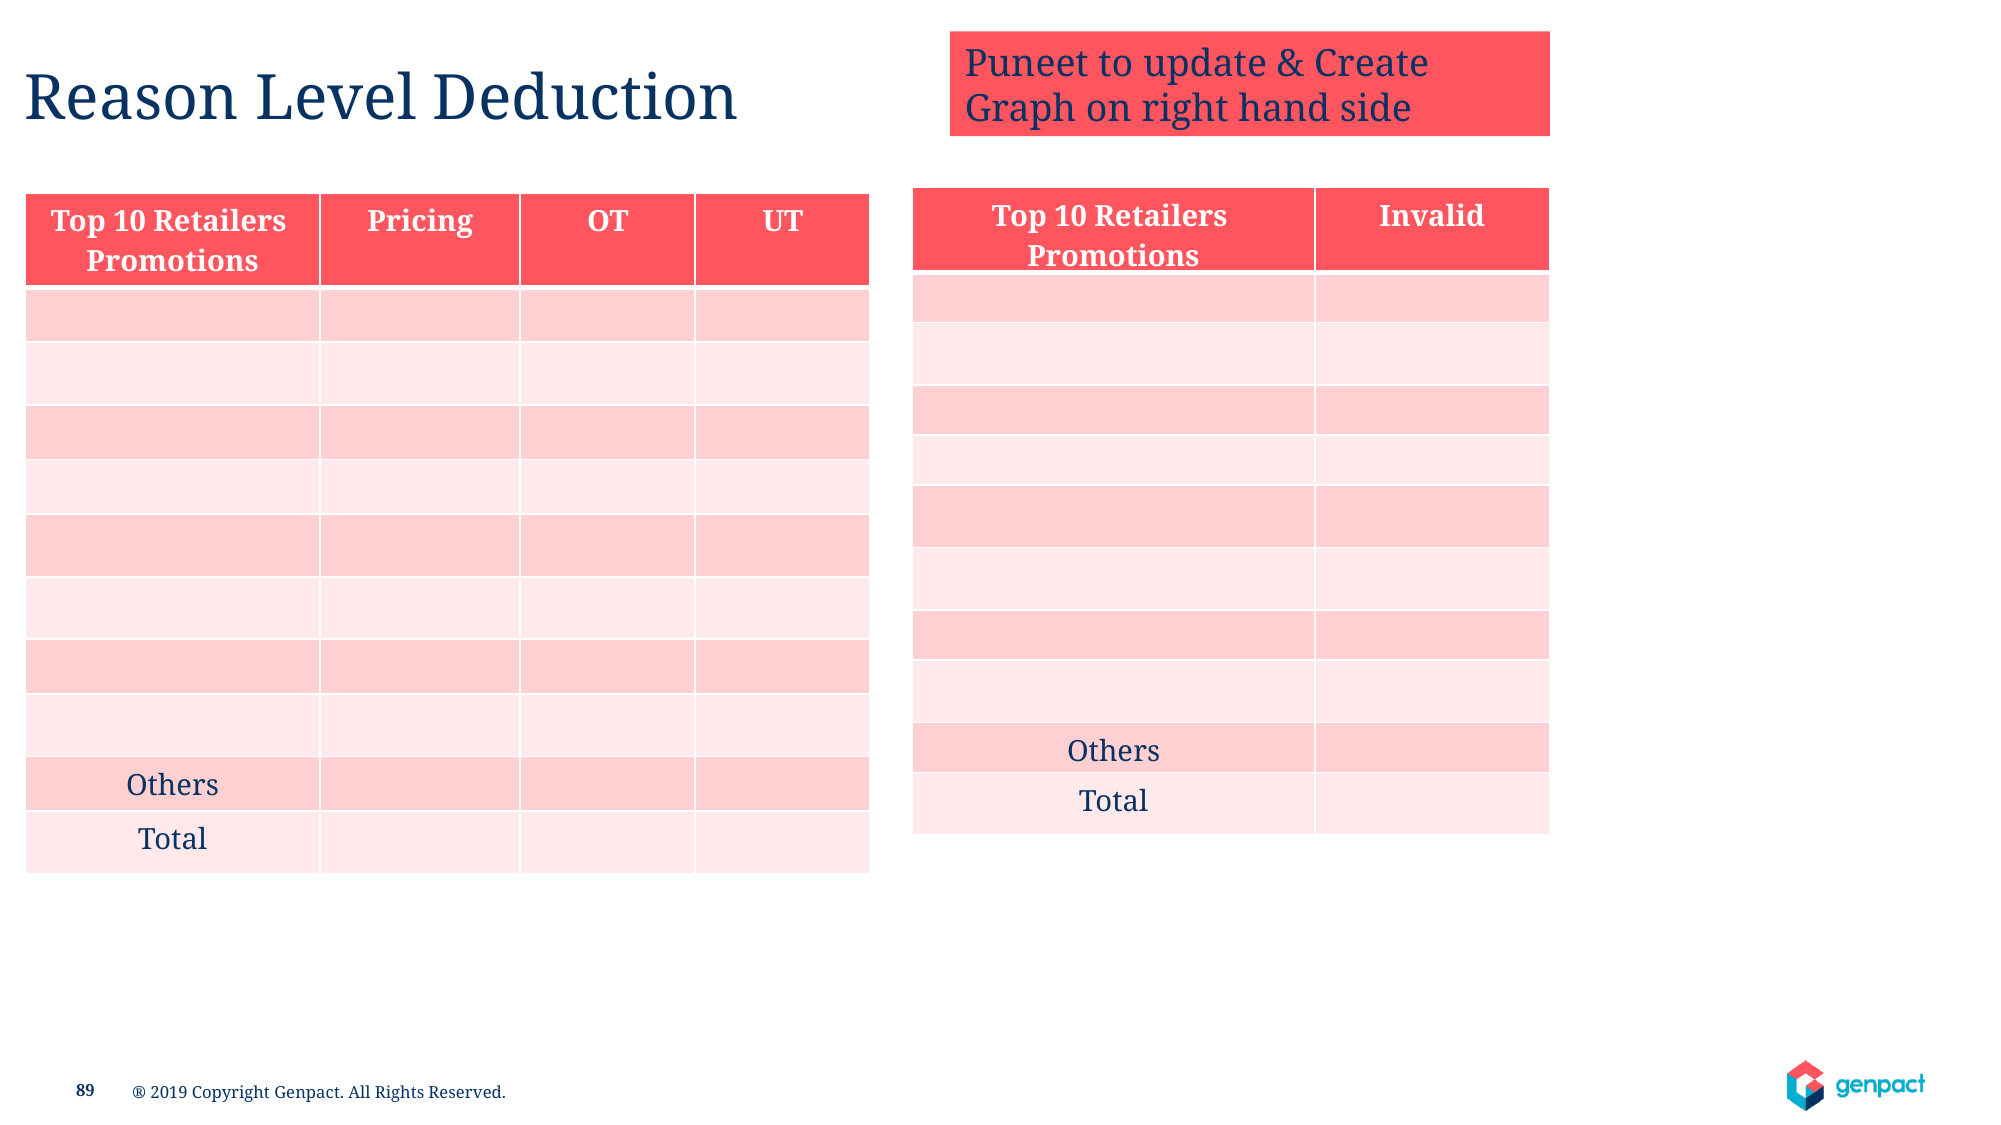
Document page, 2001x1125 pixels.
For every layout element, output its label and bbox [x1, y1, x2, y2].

list [24, 50, 1875, 138]
table_cell [1316, 548, 1549, 609]
table_cell [521, 343, 694, 404]
table_cell [913, 611, 1314, 659]
table_cell [321, 460, 519, 513]
table_cell [696, 812, 869, 873]
table_cell [521, 515, 694, 576]
table_cell [26, 460, 319, 513]
table_cell [26, 515, 319, 576]
table_cell [521, 578, 694, 638]
table_cell [1316, 323, 1549, 384]
table_cell [696, 290, 869, 341]
table_cell [913, 436, 1314, 484]
table_cell [26, 812, 319, 873]
table_cell [696, 640, 869, 693]
table_header [696, 194, 869, 285]
table_cell [321, 578, 519, 638]
table_cell [913, 723, 1314, 772]
table_header [521, 194, 694, 285]
table_cell [1316, 275, 1549, 322]
table_cell [1316, 486, 1549, 547]
table_cell [913, 323, 1314, 384]
table_cell [26, 578, 319, 638]
table_cell [696, 343, 869, 404]
table_cell [696, 460, 869, 513]
table_cell [696, 695, 869, 756]
table_cell [696, 515, 869, 576]
table_cell [521, 640, 694, 693]
table_cell [521, 406, 694, 459]
table_header [913, 188, 1314, 270]
table_cell [913, 661, 1314, 722]
table_cell [321, 640, 519, 693]
table_cell [321, 515, 519, 576]
table_cell [26, 343, 319, 404]
table_cell [913, 548, 1314, 609]
table_cell [1316, 723, 1549, 772]
table_cell [521, 695, 694, 756]
table_cell [913, 773, 1314, 834]
table_header [26, 194, 319, 285]
table_header [1316, 188, 1549, 270]
table_cell [321, 812, 519, 873]
table_cell [26, 757, 319, 810]
table_cell [913, 386, 1314, 434]
table_cell [321, 695, 519, 756]
table_cell [1316, 436, 1549, 484]
table_cell [1316, 611, 1549, 659]
table_cell [321, 406, 519, 459]
table_cell [1316, 386, 1549, 434]
table_cell [321, 757, 519, 810]
table_cell [696, 406, 869, 459]
table_cell [26, 640, 319, 693]
table_cell [696, 578, 869, 638]
table_cell [26, 695, 319, 756]
table_cell [696, 757, 869, 810]
table_cell [321, 290, 519, 341]
text_box [949, 31, 1550, 137]
table_header [321, 194, 519, 285]
table_cell [521, 460, 694, 513]
table_cell [321, 343, 519, 404]
table_cell [26, 290, 319, 341]
picture [1787, 1060, 1925, 1111]
table_cell [1316, 773, 1549, 834]
table_cell [521, 290, 694, 341]
table_cell [26, 406, 319, 459]
table_cell [1316, 661, 1549, 722]
table_cell [521, 812, 694, 873]
table_cell [913, 275, 1314, 322]
table_cell [913, 486, 1314, 547]
table_cell [521, 757, 694, 810]
